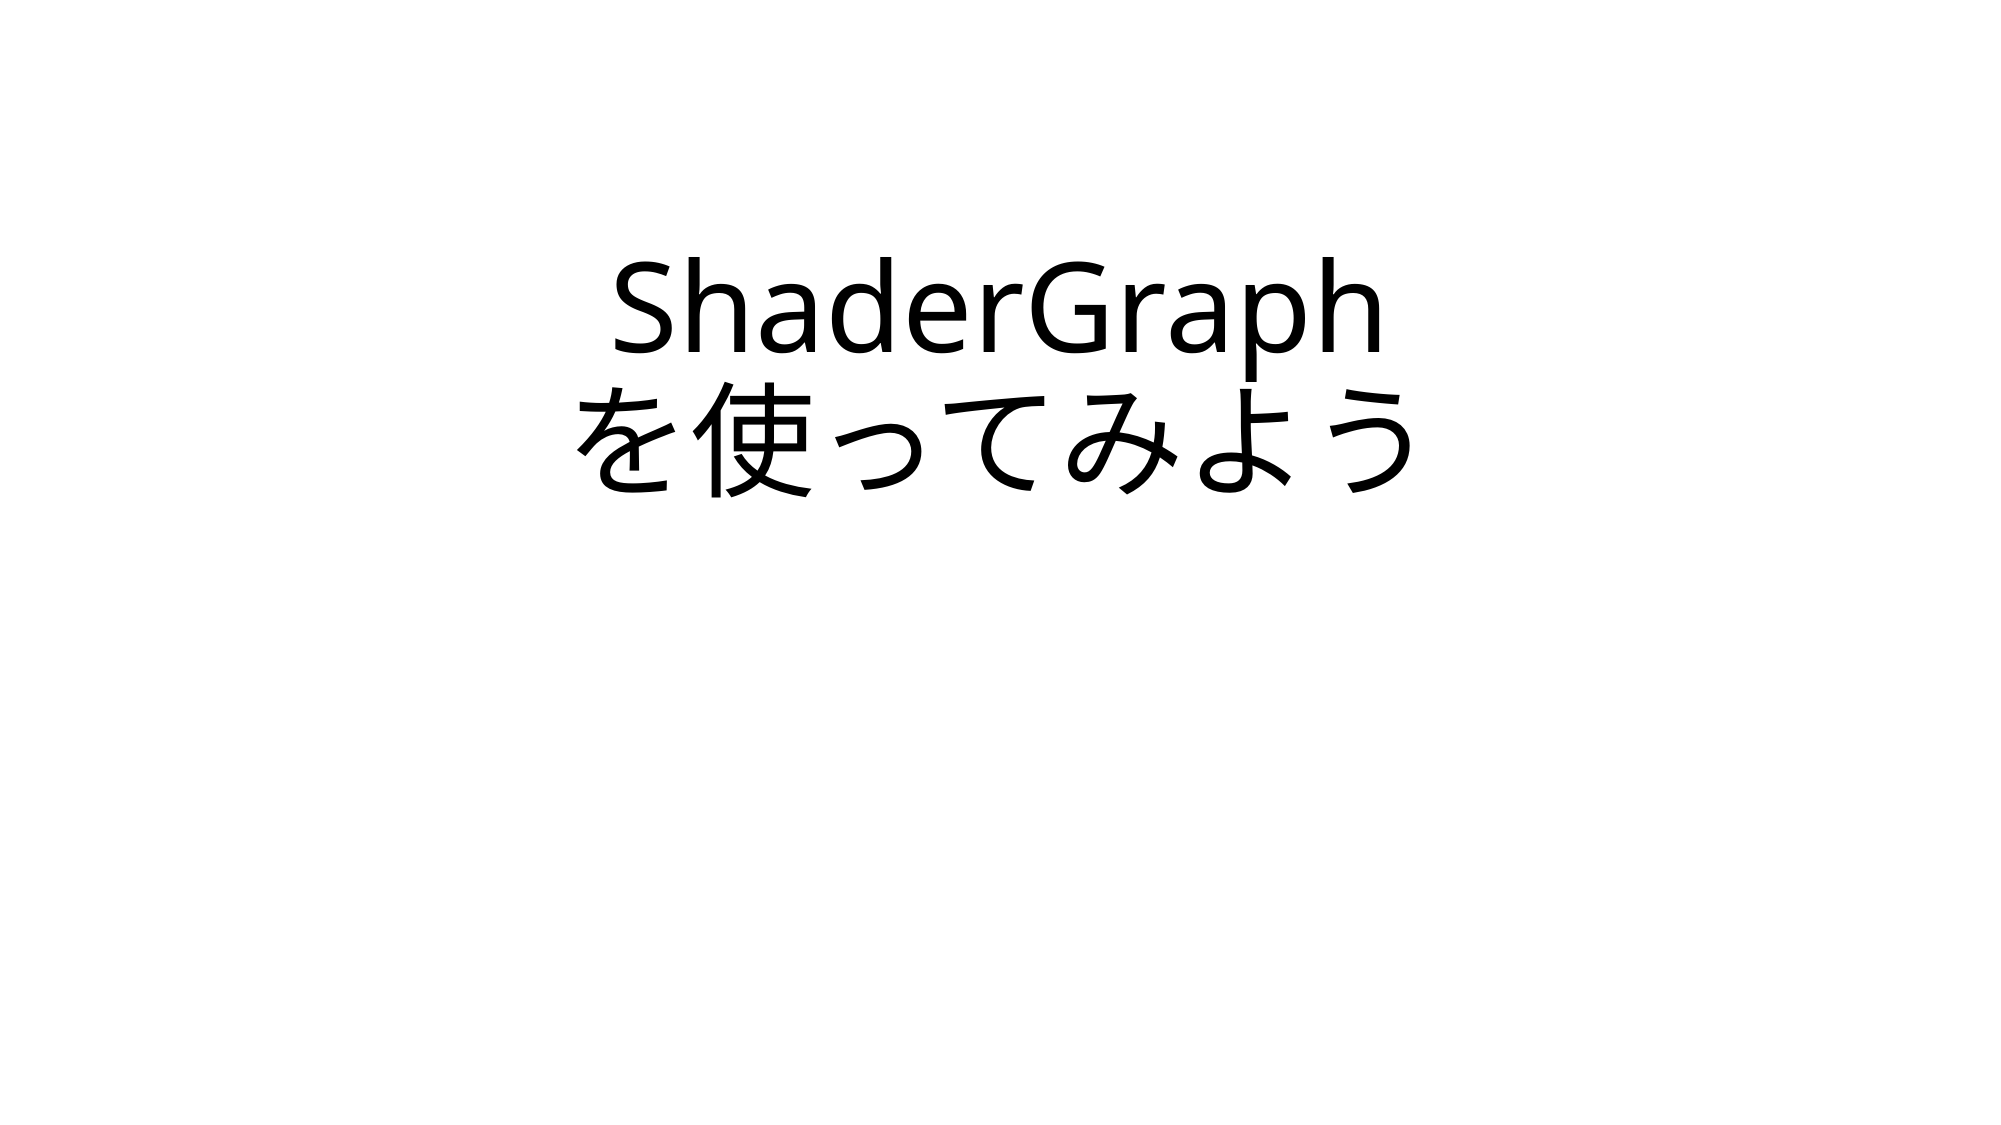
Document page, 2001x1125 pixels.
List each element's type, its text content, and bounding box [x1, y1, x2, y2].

title ShaderGraph を使ってみよう [249, 184, 1750, 576]
